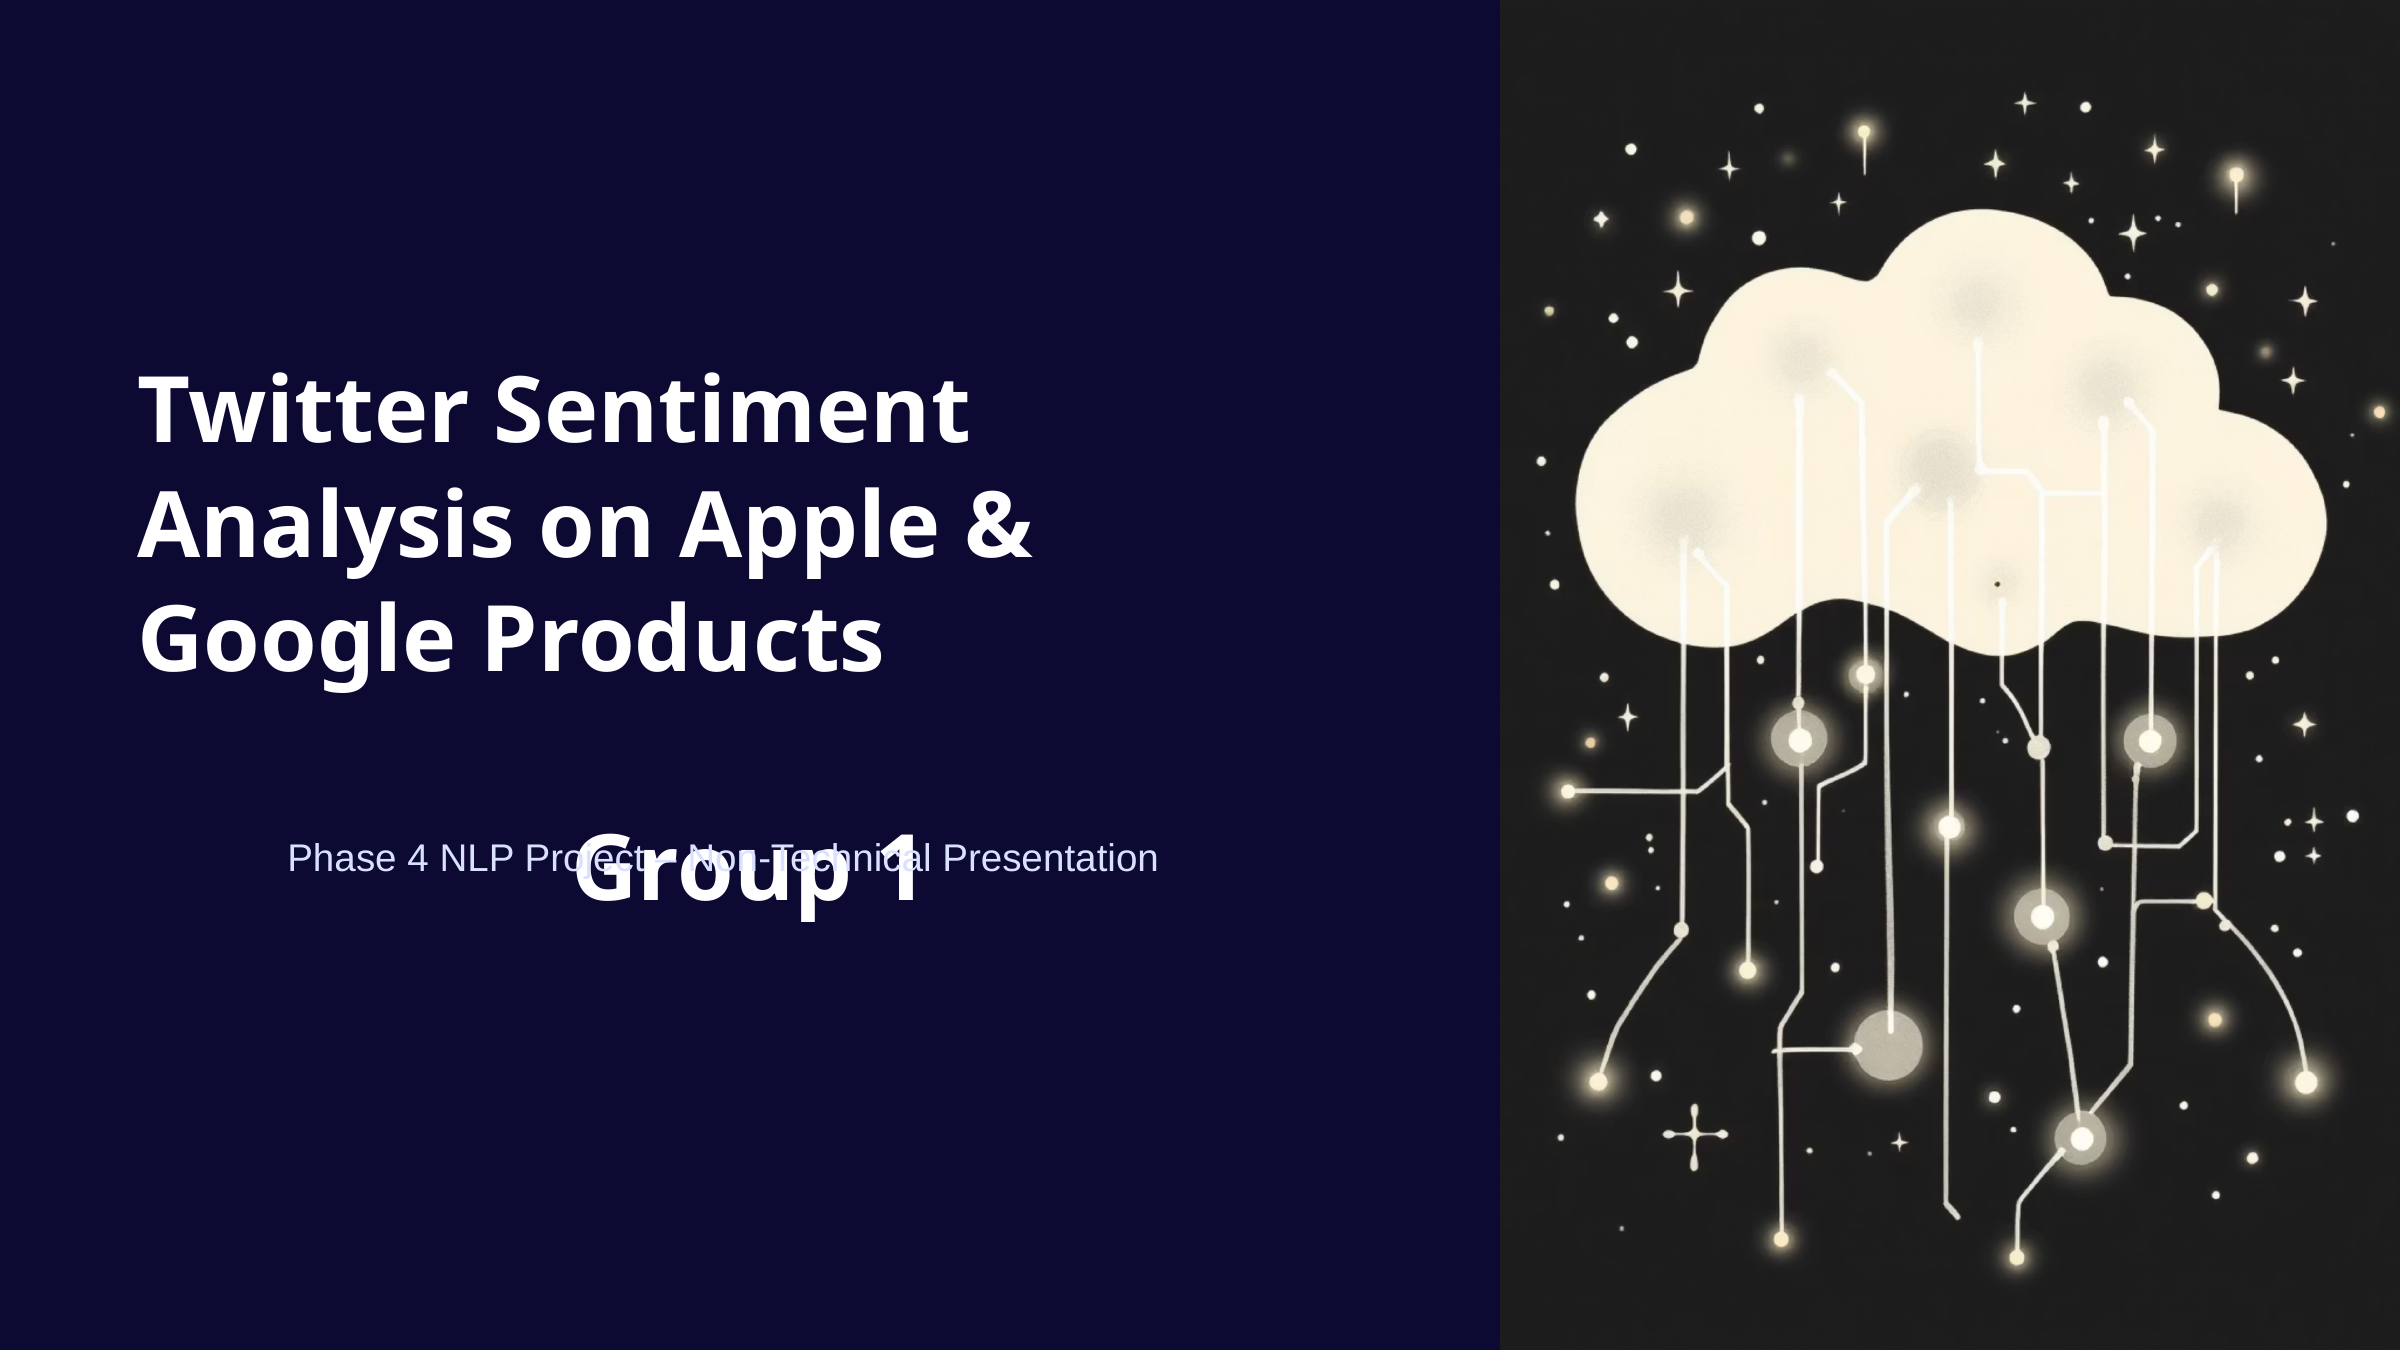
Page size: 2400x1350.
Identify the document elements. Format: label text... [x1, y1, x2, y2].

text_box Twitter Sentiment Analysis on Apple & Google Products Group 1 [137, 346, 1363, 788]
text_box Phase 4 NLP Project – Non-Technical Presentation [287, 816, 1499, 880]
picture [1499, 0, 2400, 1350]
